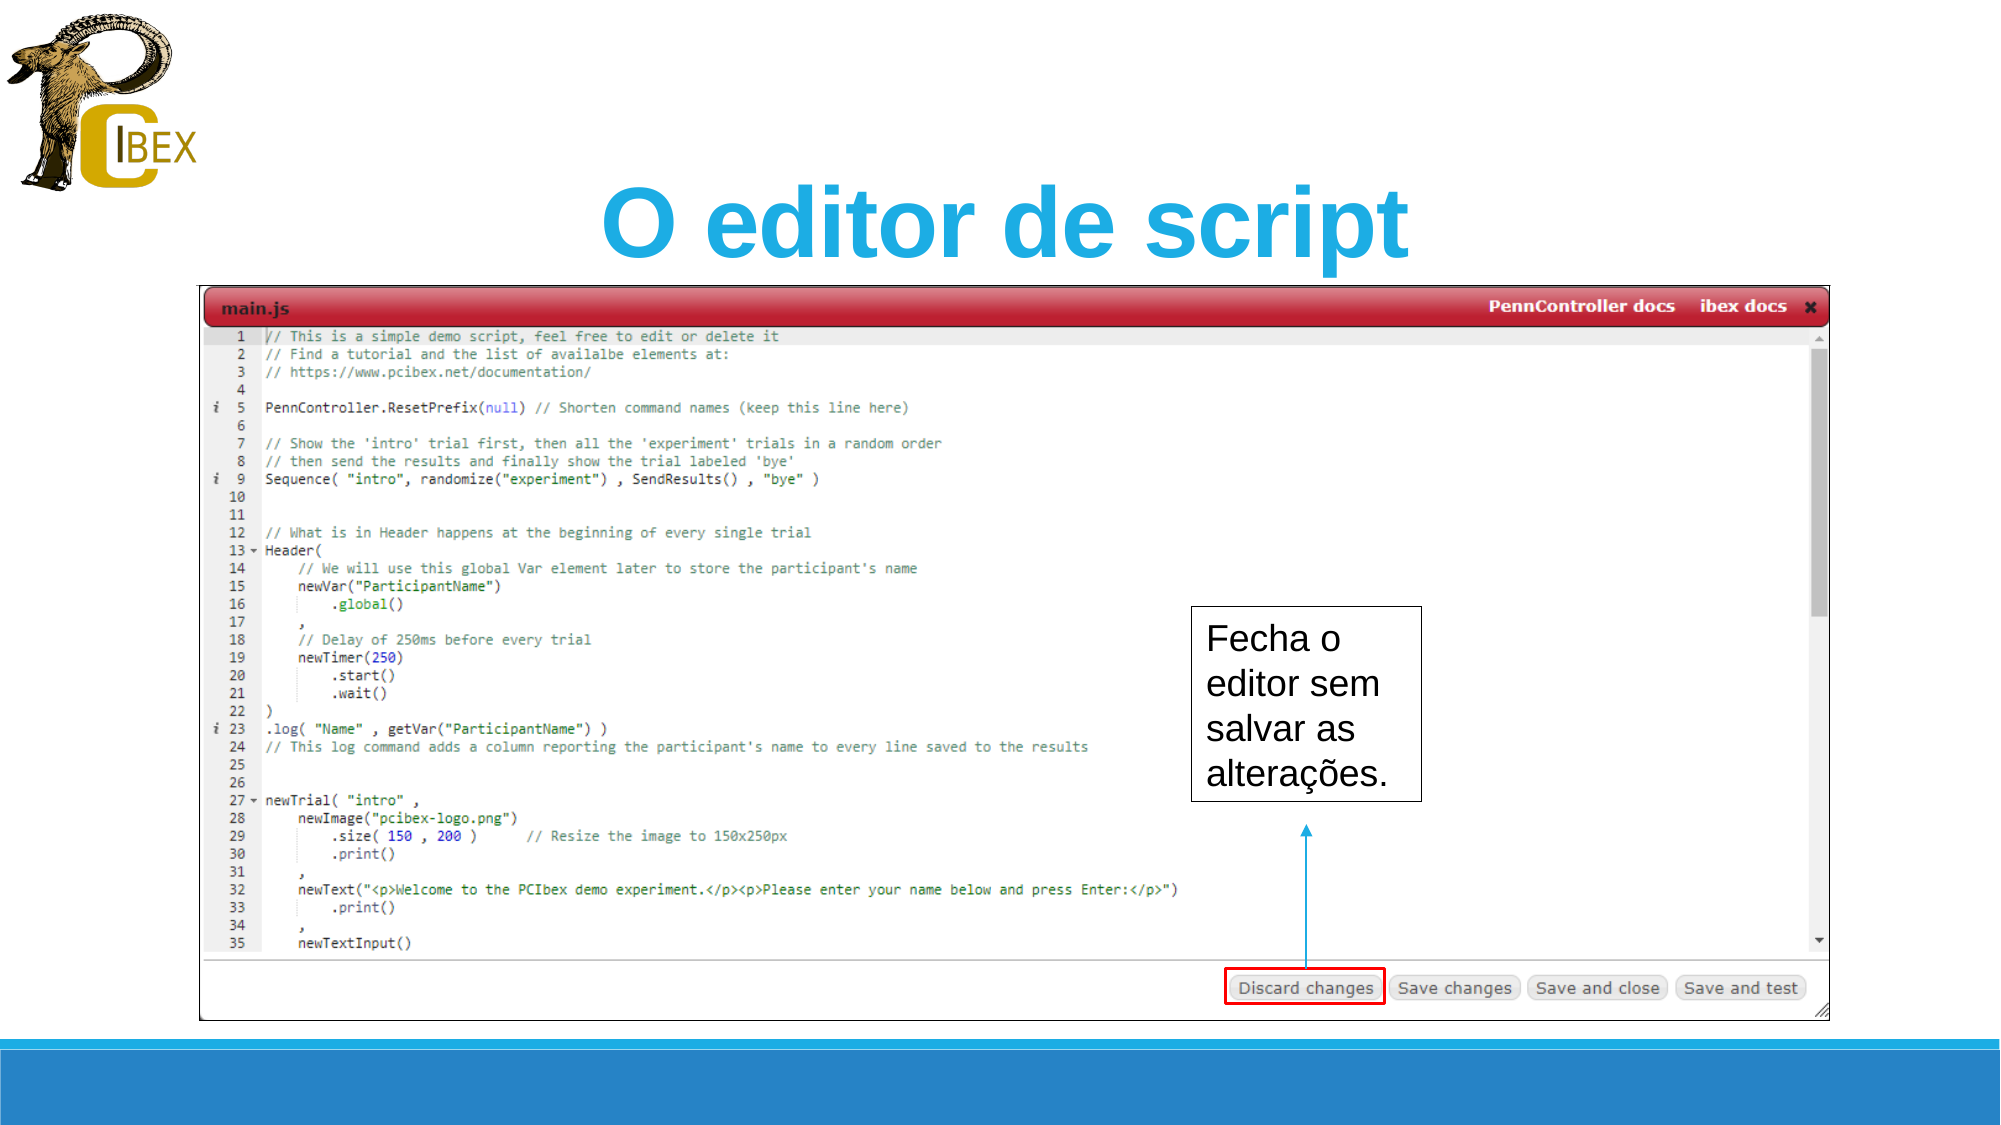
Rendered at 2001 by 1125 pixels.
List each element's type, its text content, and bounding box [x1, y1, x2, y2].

picture [199, 284, 1831, 1022]
picture [0, 0, 201, 200]
title O editor de script [180, 47, 1830, 285]
